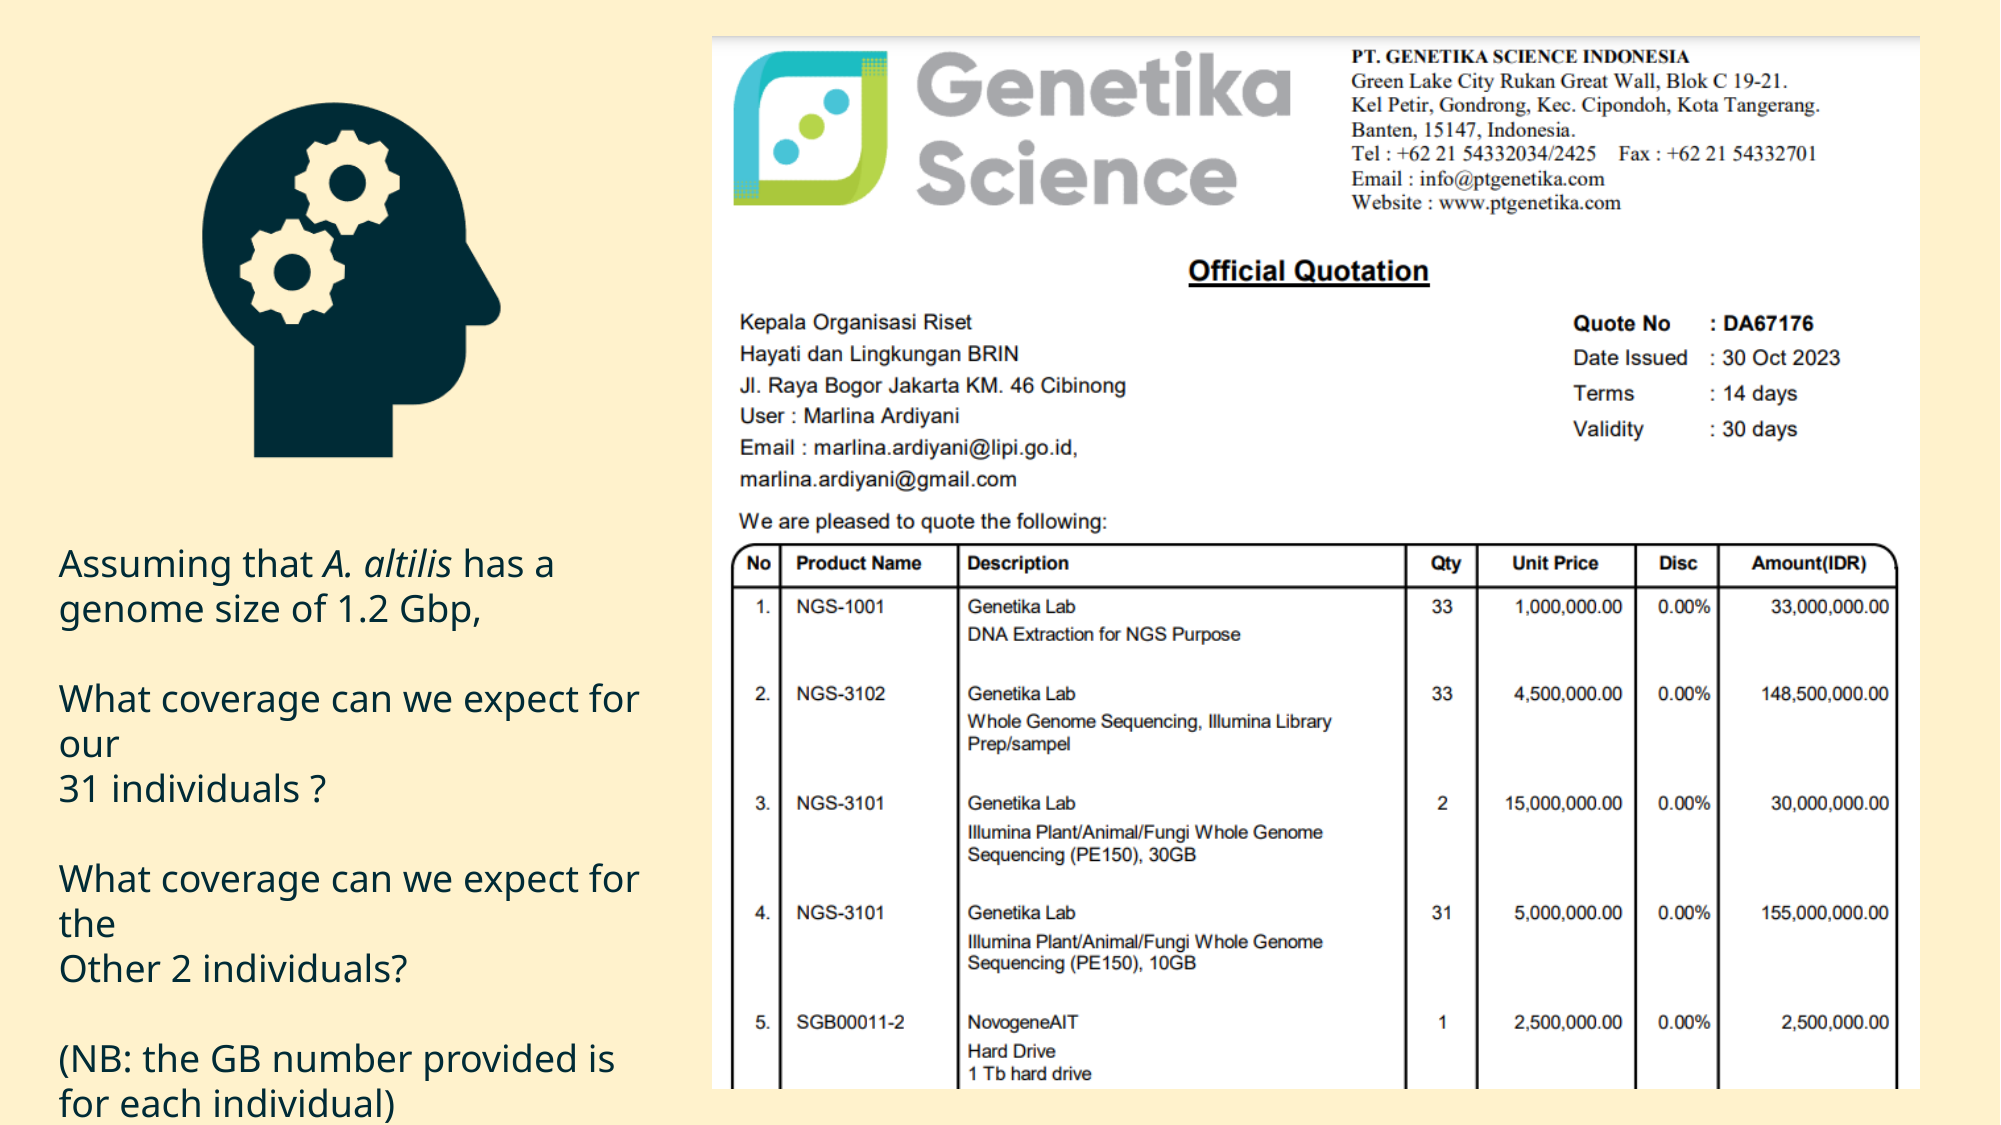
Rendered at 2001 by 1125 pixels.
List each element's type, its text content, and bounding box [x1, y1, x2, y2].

picture [712, 36, 1920, 1089]
picture [141, 78, 562, 500]
text_box Assuming that A. altilis has a genome size of 1.2 Gbp, What coverage can we expect for our 31 individuals ? What coverage can we expect for the Other 2 individuals? (NB: the GB number provided is for each individual) [43, 532, 676, 1125]
